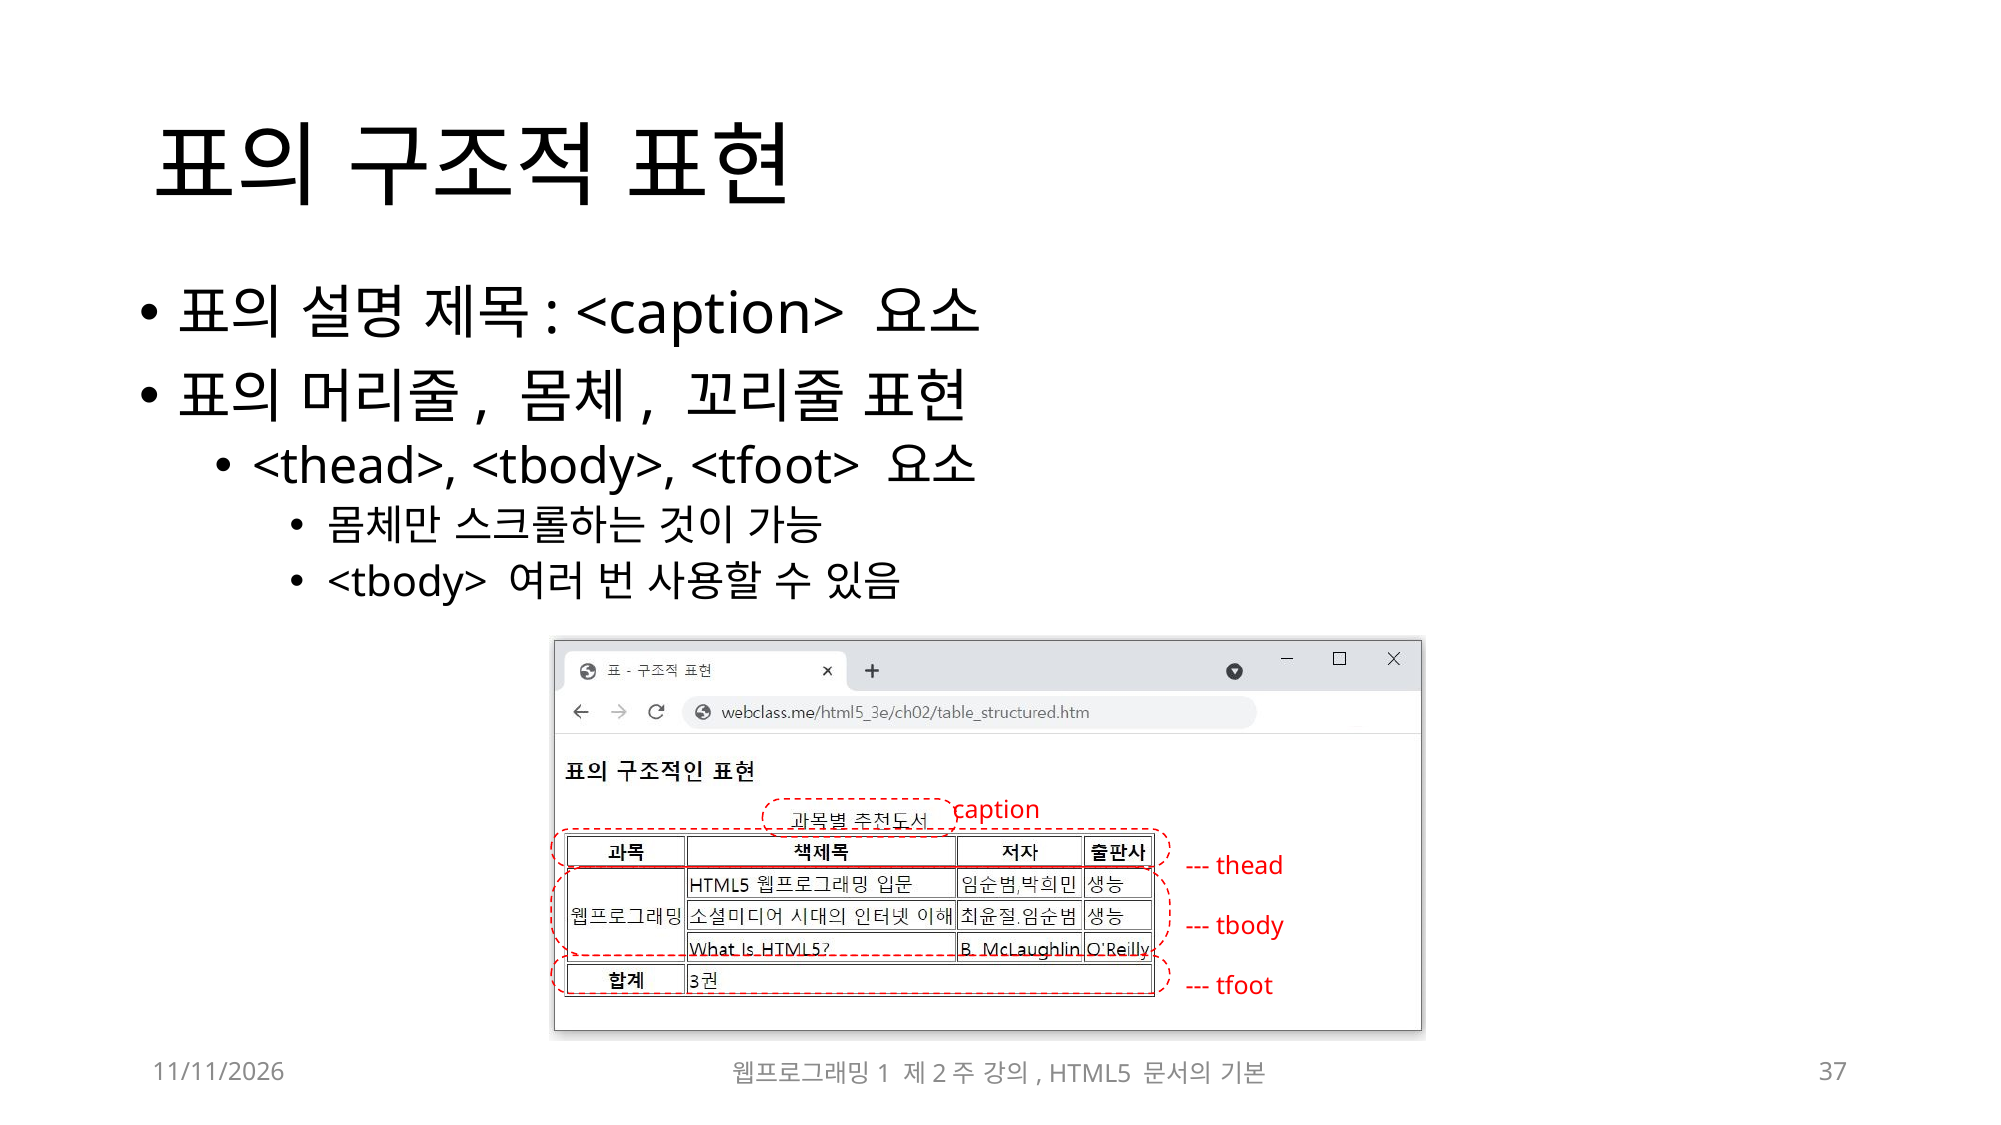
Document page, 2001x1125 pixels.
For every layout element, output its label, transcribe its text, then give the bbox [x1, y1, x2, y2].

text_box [551, 785, 1319, 1012]
slide_number 37 [1412, 1042, 1863, 1103]
title 표의 구조적 표현 [137, 59, 1863, 278]
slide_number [137, 1042, 588, 1103]
footer 웹프로그래밍1 제2주 강의, HTML5 문서의 기본 [662, 1042, 1338, 1103]
list 표의 설명 제목: <caption> 요소 표의 머리줄, 몸체, 꼬리줄 표현 <thead>, <tbody>, <tfoot> 요소 몸체만 스크롤하는 것이 가능 <tbody> 여러 번 사용할 수 있음 [124, 275, 1850, 990]
picture [549, 635, 1426, 1041]
